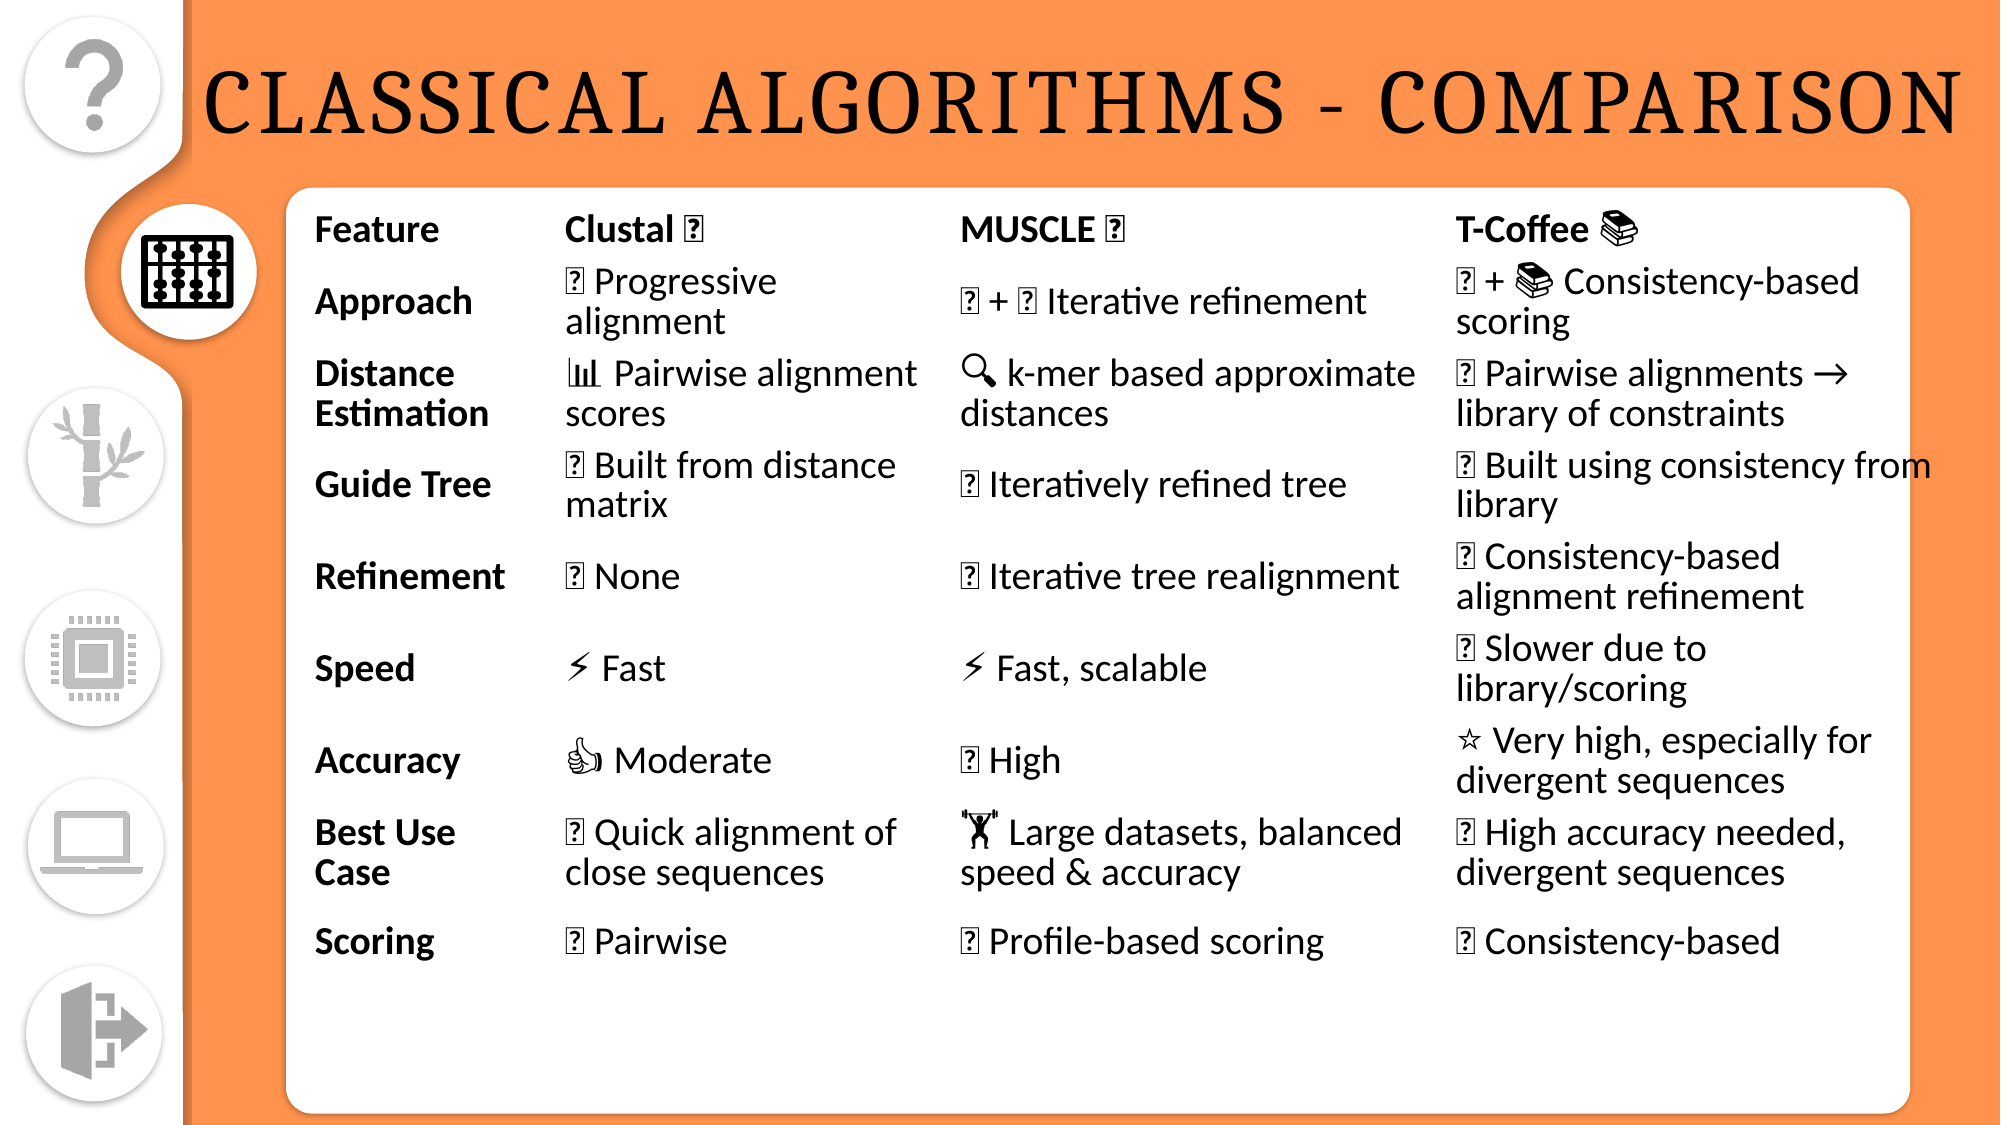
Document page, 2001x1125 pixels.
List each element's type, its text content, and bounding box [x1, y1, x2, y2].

table_cell Accuracy [302, 718, 553, 809]
table_cell ⚡ Fast, scalable [948, 626, 1444, 718]
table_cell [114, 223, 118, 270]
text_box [27, 387, 164, 524]
table_cell 🐢 Slower due to library/scoring [1444, 626, 1957, 718]
table_cell 🔗 + 🔄 Iterative refinement [948, 258, 1444, 350]
table_header T-Coffee 📚 [1444, 206, 1957, 258]
table_header Feature [302, 206, 553, 258]
table_cell ⚡ Fast [553, 626, 948, 718]
text_box [285, 187, 1911, 1115]
table_header MUSCLE 🔄 [948, 206, 1444, 258]
table_cell ❌ None [553, 534, 948, 626]
table_cell 🏋️ Large datasets, balanced speed & accuracy [948, 809, 1444, 901]
table_cell ✅ Consistency-based alignment refinement [1444, 534, 1957, 626]
table_cell Approach [302, 258, 553, 350]
table_cell 📊 Pairwise alignment scores [553, 350, 948, 442]
table_cell 🔗 Progressive alignment [553, 258, 948, 350]
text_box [120, 203, 257, 340]
table_cell Scoring [302, 901, 553, 988]
table_cell 🏃 Quick alignment of close sequences [553, 809, 948, 901]
table_cell 🔗 + 📚 Consistency-based scoring [1444, 258, 1957, 350]
table_cell 👍 Moderate [553, 718, 948, 809]
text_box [24, 590, 161, 727]
table_cell Distance Estimation [302, 350, 553, 442]
text_box [0, 0, 184, 1125]
table_header Clustal 🧩 [553, 206, 948, 258]
table_cell 🧵 Profile-based scoring [948, 901, 1444, 988]
table_cell Speed [302, 626, 553, 718]
table_cell ⭐ Very high, especially for divergent sequences [1444, 718, 1957, 809]
table_cell 🌳 Built using consistency from library [1444, 442, 1957, 534]
table_cell 🔧 Iterative tree realignment [948, 534, 1444, 626]
table_cell 🌳 Built from distance matrix [553, 442, 948, 534]
table_cell 🔍 k-mer based approximate distances [948, 350, 1444, 442]
table_cell 💪 High [948, 718, 1444, 809]
table_cell 📏 Pairwise [553, 901, 948, 988]
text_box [25, 965, 163, 1102]
table_cell 🧩 Pairwise alignments → library of constraints [1444, 350, 1957, 442]
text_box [24, 16, 161, 153]
table_cell 🎯 High accuracy needed, divergent sequences [1444, 809, 1957, 901]
table_cell Guide Tree [302, 442, 553, 534]
table_cell Refinement [302, 534, 553, 626]
table_cell 🌳 Iteratively refined tree [948, 442, 1444, 534]
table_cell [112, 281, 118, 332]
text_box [27, 778, 164, 915]
table_cell Best Use Case [302, 809, 553, 901]
text_box Classical algorithms - comparison [185, 3, 1986, 191]
table_cell 🧩 Consistency-based [1444, 901, 1957, 988]
